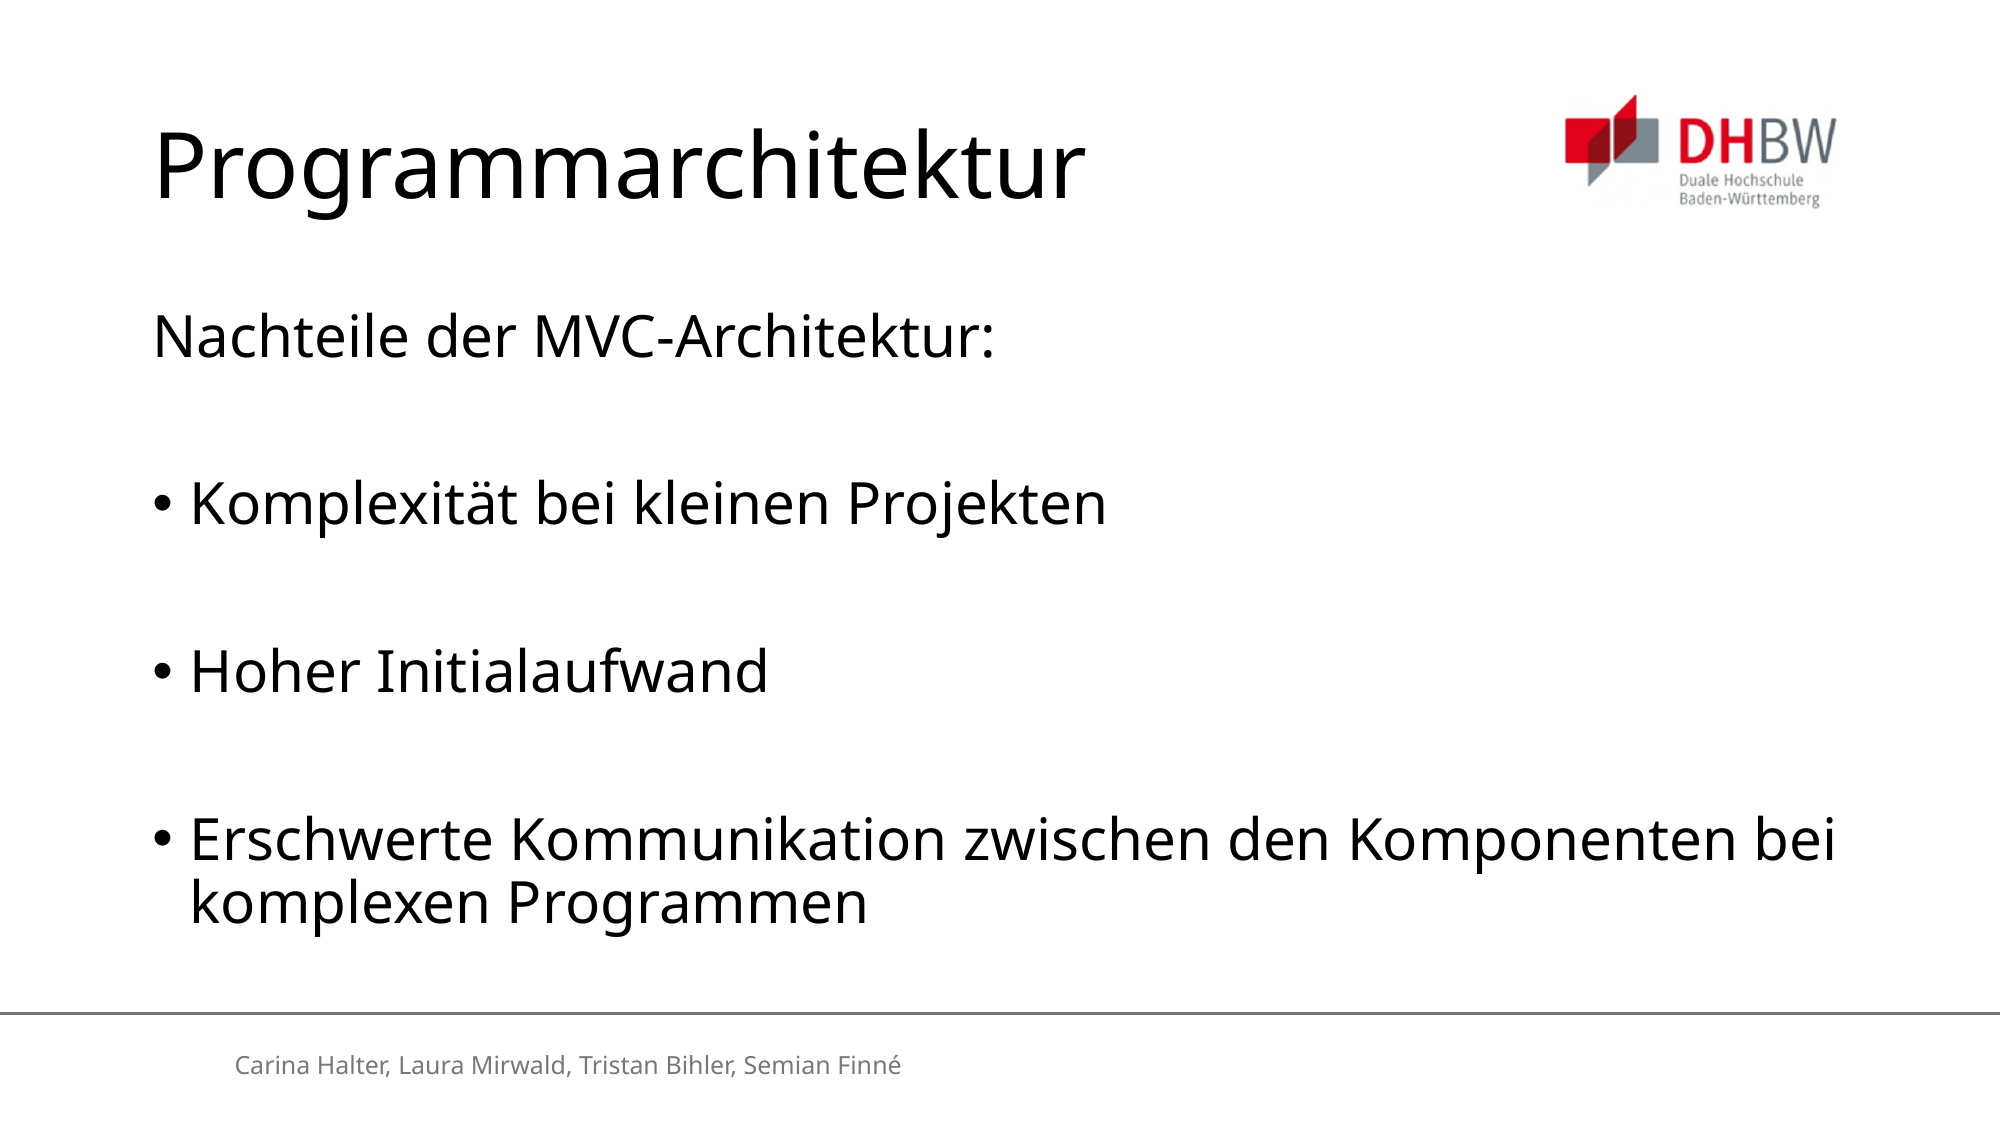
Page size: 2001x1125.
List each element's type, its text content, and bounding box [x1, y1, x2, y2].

footer Carina Halter, Laura Mirwald, Tristan Bihler, Semian Finné [137, 1036, 1000, 1097]
title Programmarchitektur [137, 59, 1863, 278]
list Nachteile der MVC-Architektur: Komplexität bei kleinen Projekten Hoher Initialaufwand Erschwerte Kommunikation zwischen den Komponenten bei komplexen Programmen [137, 299, 1863, 1014]
